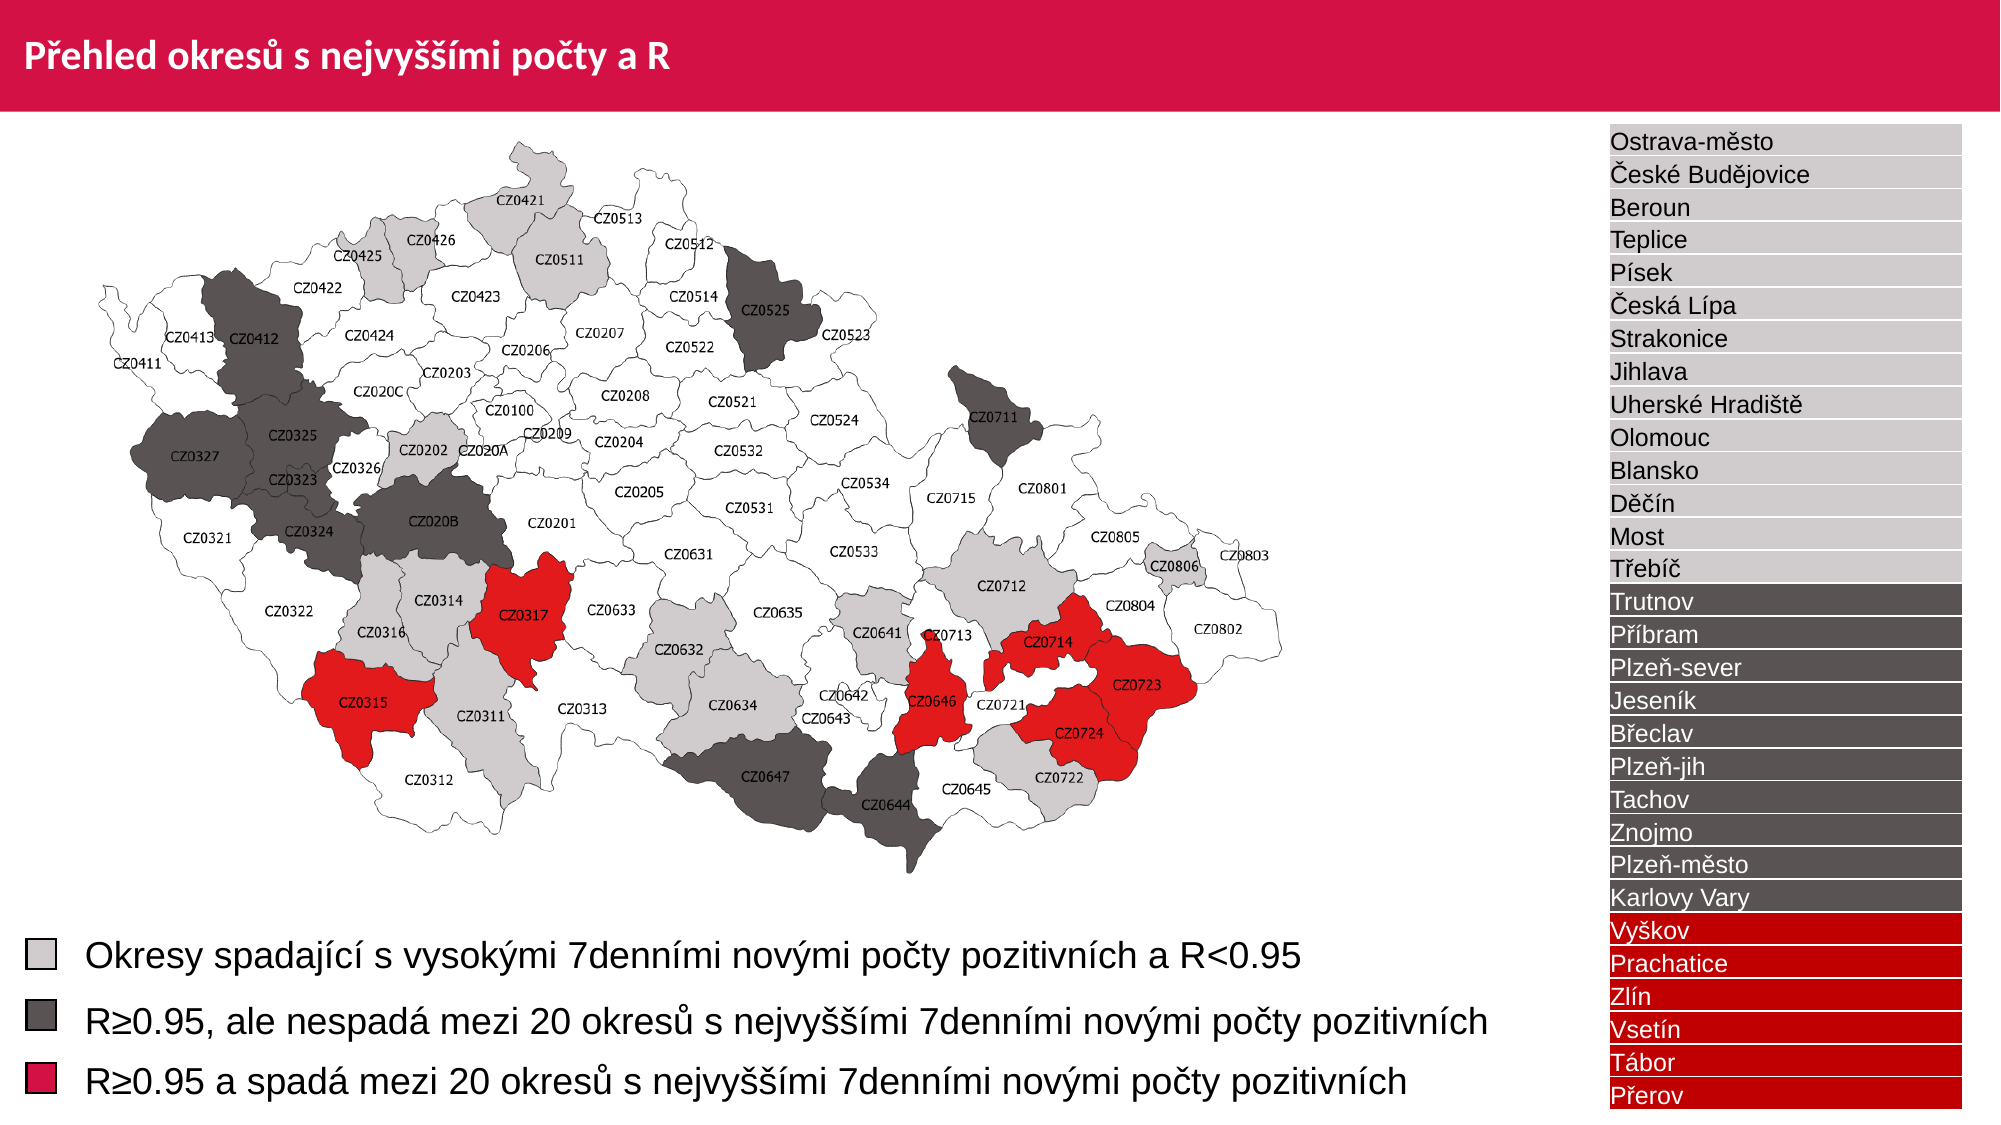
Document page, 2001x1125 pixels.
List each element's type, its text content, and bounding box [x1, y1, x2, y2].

table_cell Plzeň-jih [1610, 749, 1962, 780]
table_cell Přerov [1610, 1077, 1962, 1109]
table_cell České Budějovice [1610, 156, 1962, 188]
table_cell Teplice [1610, 222, 1962, 253]
table_cell Olomouc [1610, 420, 1962, 451]
table_cell Beroun [1610, 189, 1962, 220]
table_cell Jihlava [1610, 354, 1962, 385]
text_box [25, 1062, 57, 1094]
table_cell Jeseník [1610, 683, 1962, 714]
title Přehled okresů s nejvyššími počty a R [9, 0, 1811, 112]
picture [0, 122, 1442, 890]
table_cell Česká Lípa [1610, 288, 1962, 319]
table_cell Vsetín [1610, 1012, 1962, 1043]
text_box R≥0.95 a spadá mezi 20 okresů s nejvyššími 7denními novými počty pozitivních [70, 1049, 1535, 1110]
table_cell Strakonice [1610, 321, 1962, 352]
table_cell Písek [1610, 255, 1962, 286]
table_cell Příbram [1610, 617, 1962, 648]
table_cell Tachov [1610, 781, 1962, 813]
table_cell Děčín [1610, 485, 1962, 516]
table_cell Karlovy Vary [1610, 880, 1962, 911]
table_cell Blansko [1610, 452, 1962, 484]
table_cell Zlín [1610, 979, 1962, 1010]
table_cell Břeclav [1610, 716, 1962, 747]
table_cell Třebíč [1610, 551, 1962, 582]
text_box R≥0.95, ale nespadá mezi 20 okresů s nejvyššími 7denními novými počty pozitivních [70, 989, 1535, 1049]
table_cell Uherské Hradiště [1610, 387, 1962, 418]
table_cell Trutnov [1610, 584, 1962, 615]
text_box [25, 938, 57, 970]
text_box [25, 999, 57, 1031]
table_header Ostrava-město [1610, 124, 1962, 155]
table_cell Plzeň-sever [1610, 650, 1962, 681]
table_cell Plzeň-město [1610, 847, 1962, 878]
table_cell Prachatice [1610, 946, 1962, 977]
table_cell Tábor [1610, 1045, 1962, 1076]
text_box Okresy spadající s vysokými 7denními novými počty pozitivních a R<0.95 [70, 923, 1588, 984]
table_cell Znojmo [1610, 814, 1962, 845]
table_cell Most [1610, 518, 1962, 549]
table_cell Vyškov [1610, 913, 1962, 944]
